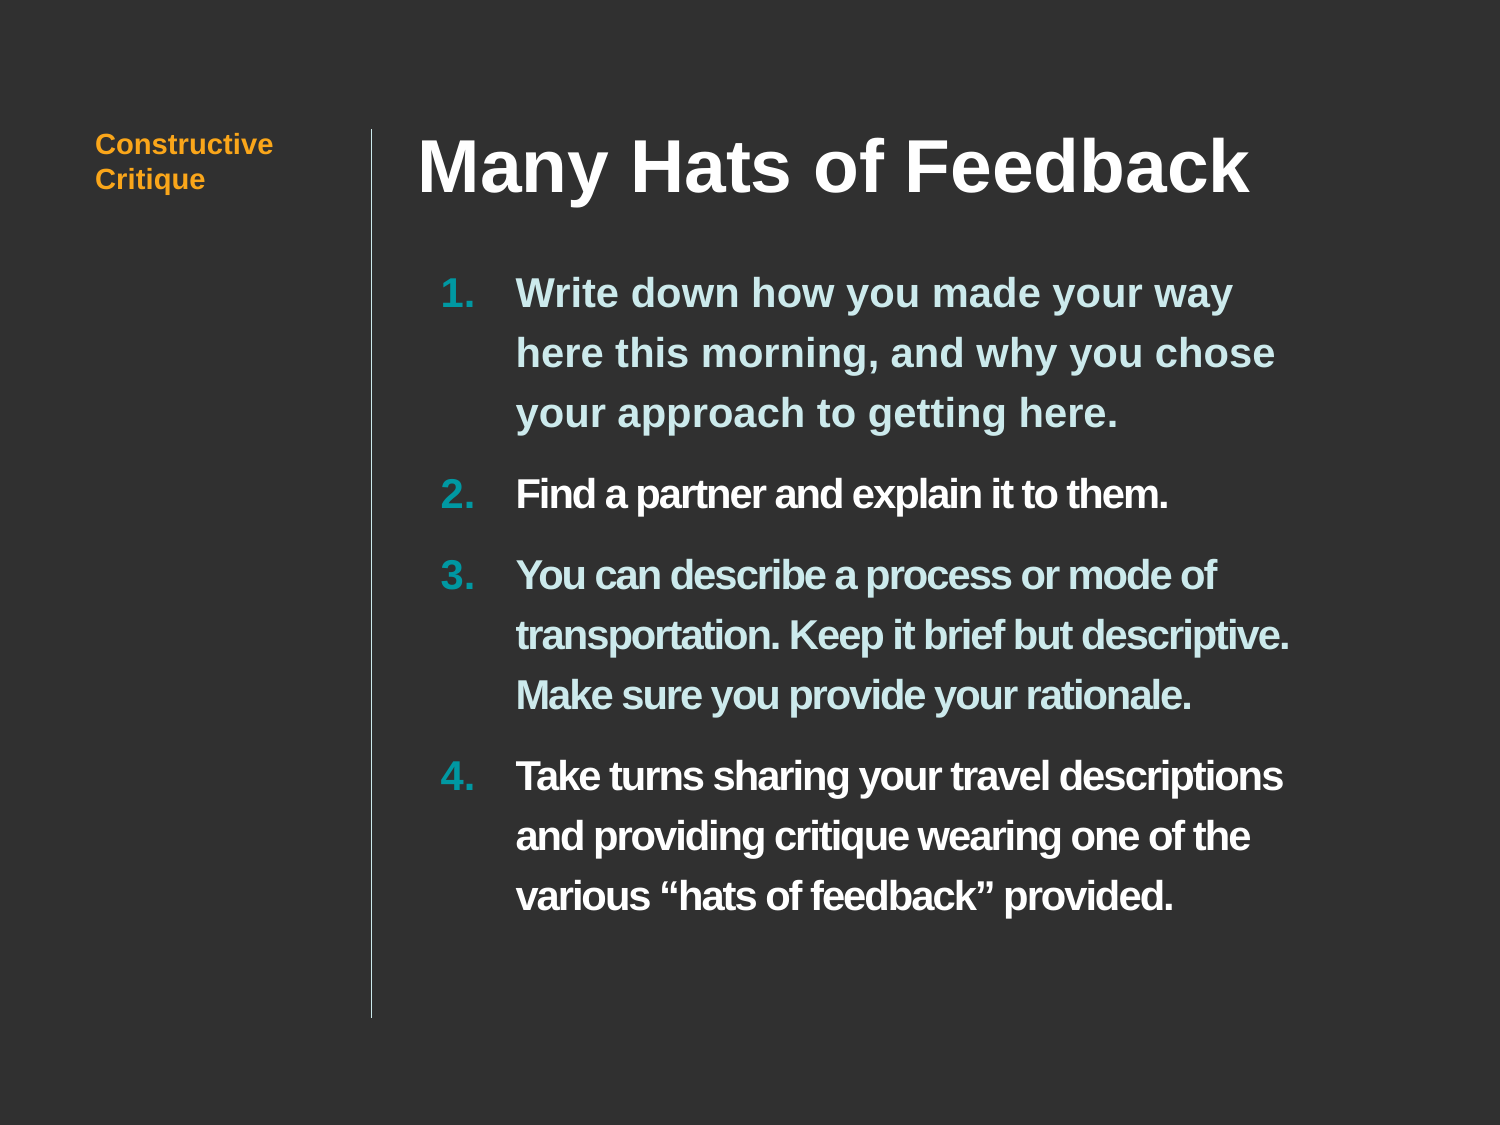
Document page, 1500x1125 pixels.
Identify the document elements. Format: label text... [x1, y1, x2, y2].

text_box Write down how you made your way here this morning, and why you chose your approach to getting here. Find a partner and explain it to them. You can describe a process or mode of transportation. Keep it brief but descriptive. Make sure you provide your rationale. Take turns sharing your travel descriptions and providing critique wearing one of the various “hats of feedback” provided. [402, 240, 1329, 1031]
title Many Hats of Feedback [402, 101, 1330, 229]
text_box Constructive Critique [80, 109, 350, 210]
